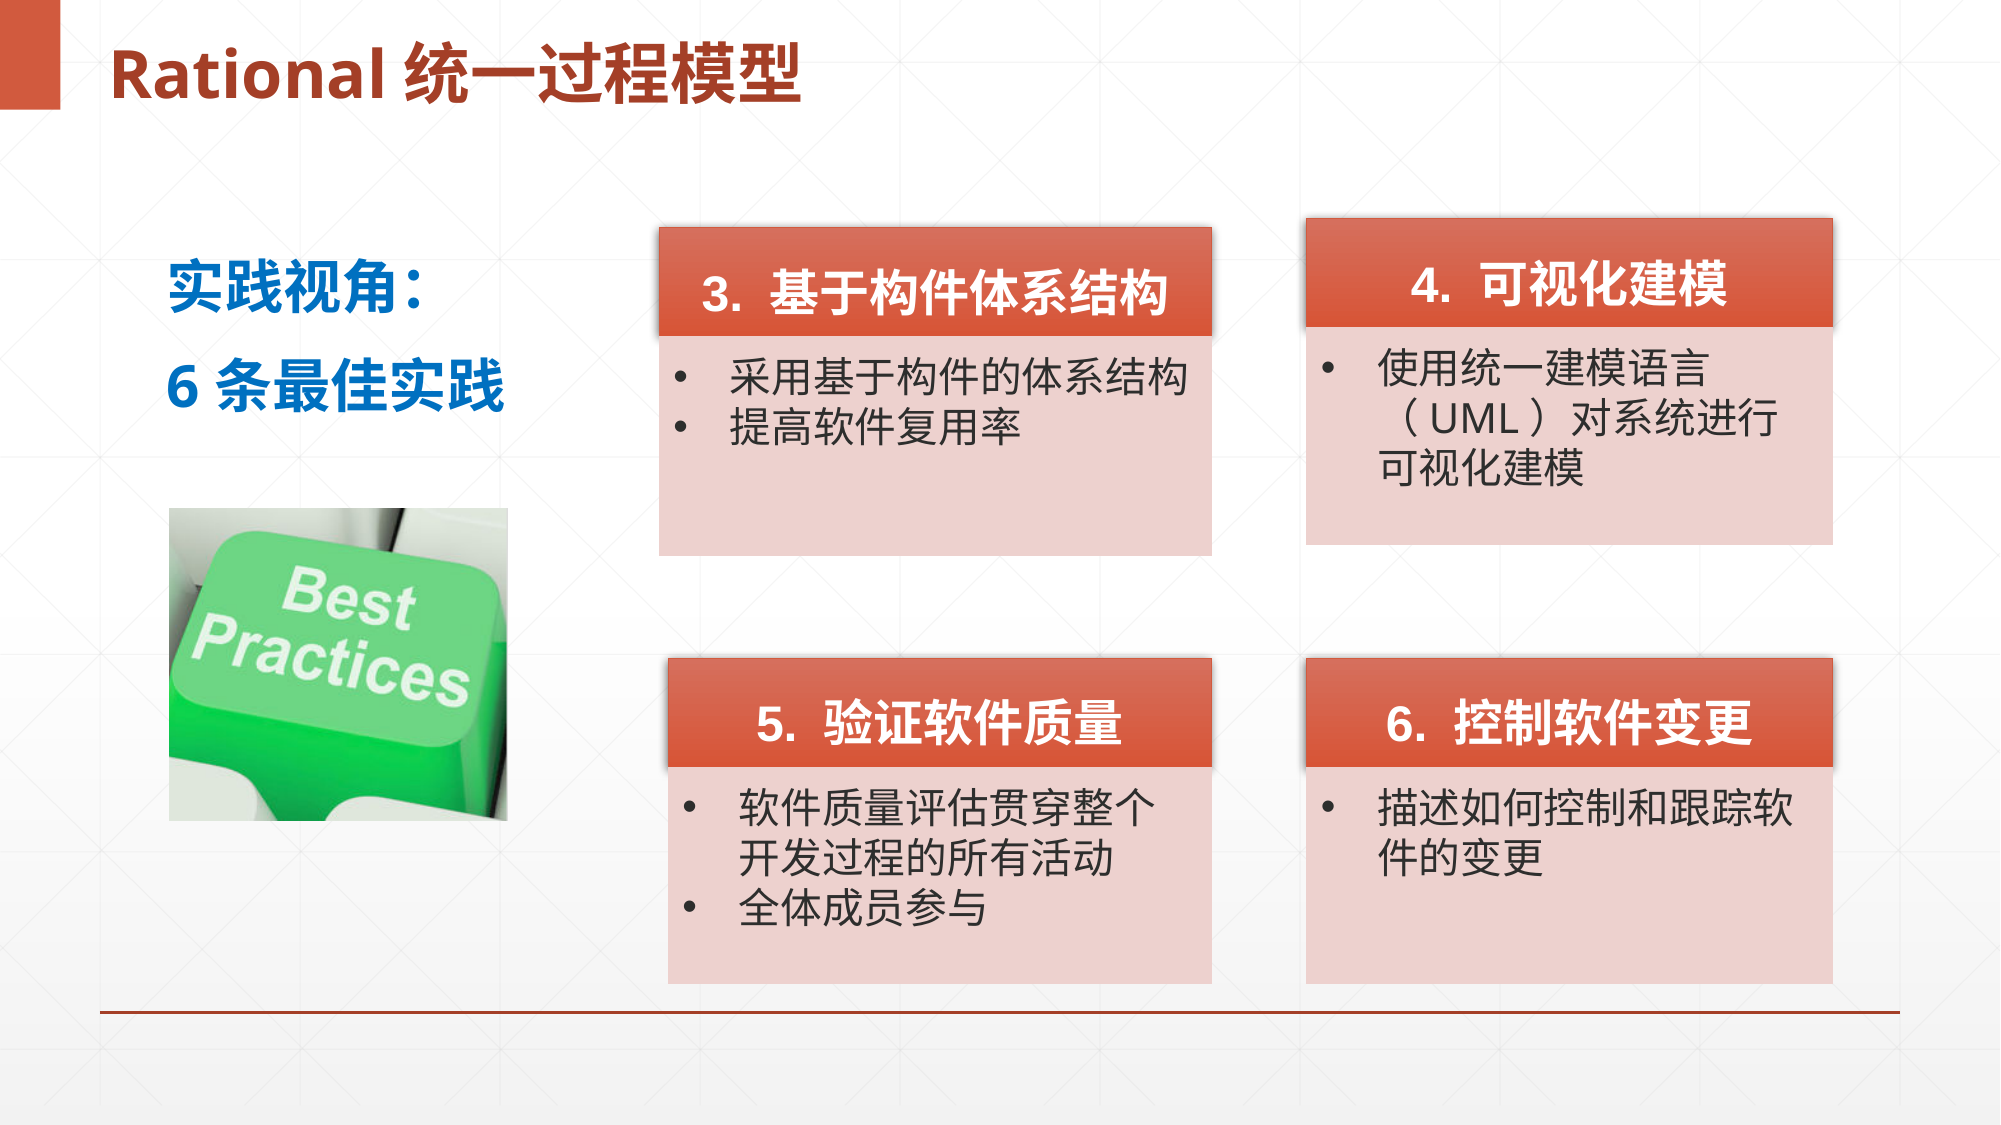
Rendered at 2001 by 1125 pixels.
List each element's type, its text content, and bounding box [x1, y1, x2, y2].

text_box 6. 控制软件变更 [1306, 658, 1833, 767]
text_box 软件质量评估贯穿整个开发过程的所有活动 全体成员参与 [668, 767, 1212, 984]
text_box 采用基于构件的体系结构 提高软件复用率 [659, 336, 1212, 556]
text_box 4. 可视化建模 [1306, 218, 1833, 327]
text_box 实践视角： 6条最佳实践 [166, 236, 516, 468]
text_box 3. 基于构件体系结构 [659, 227, 1212, 336]
picture [169, 508, 508, 821]
text_box 使用统一建模语言（UML）对系统进行可视化建模 [1306, 327, 1833, 545]
text_box 描述如何控制和跟踪软件的变更 [1306, 767, 1833, 984]
title Rational统一过程模型 [93, 0, 1230, 110]
text_box 5. 验证软件质量 [668, 658, 1212, 767]
